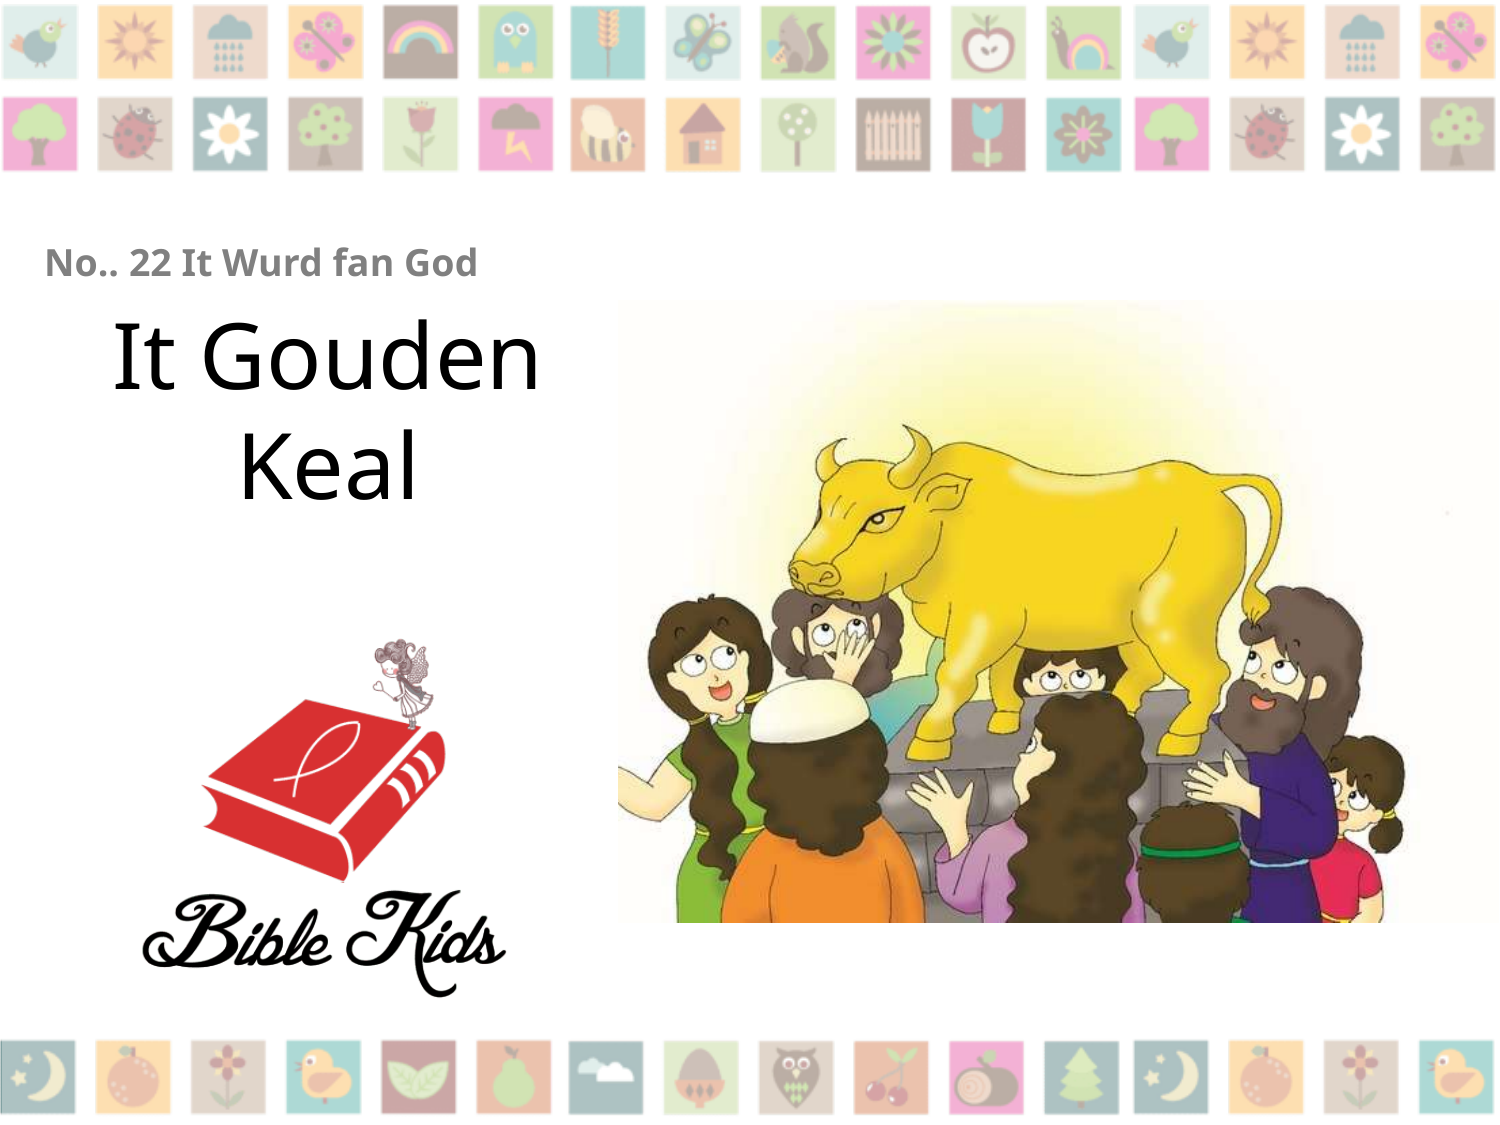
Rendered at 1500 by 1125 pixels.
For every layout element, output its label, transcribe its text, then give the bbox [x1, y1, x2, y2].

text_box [0, 3, 1500, 181]
picture [117, 600, 544, 1027]
picture [618, 300, 1500, 923]
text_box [0, 1028, 1500, 1118]
text_box No.. 22 It Wurd fan God [29, 231, 543, 290]
text_box It Gouden Keal [5, 290, 651, 526]
